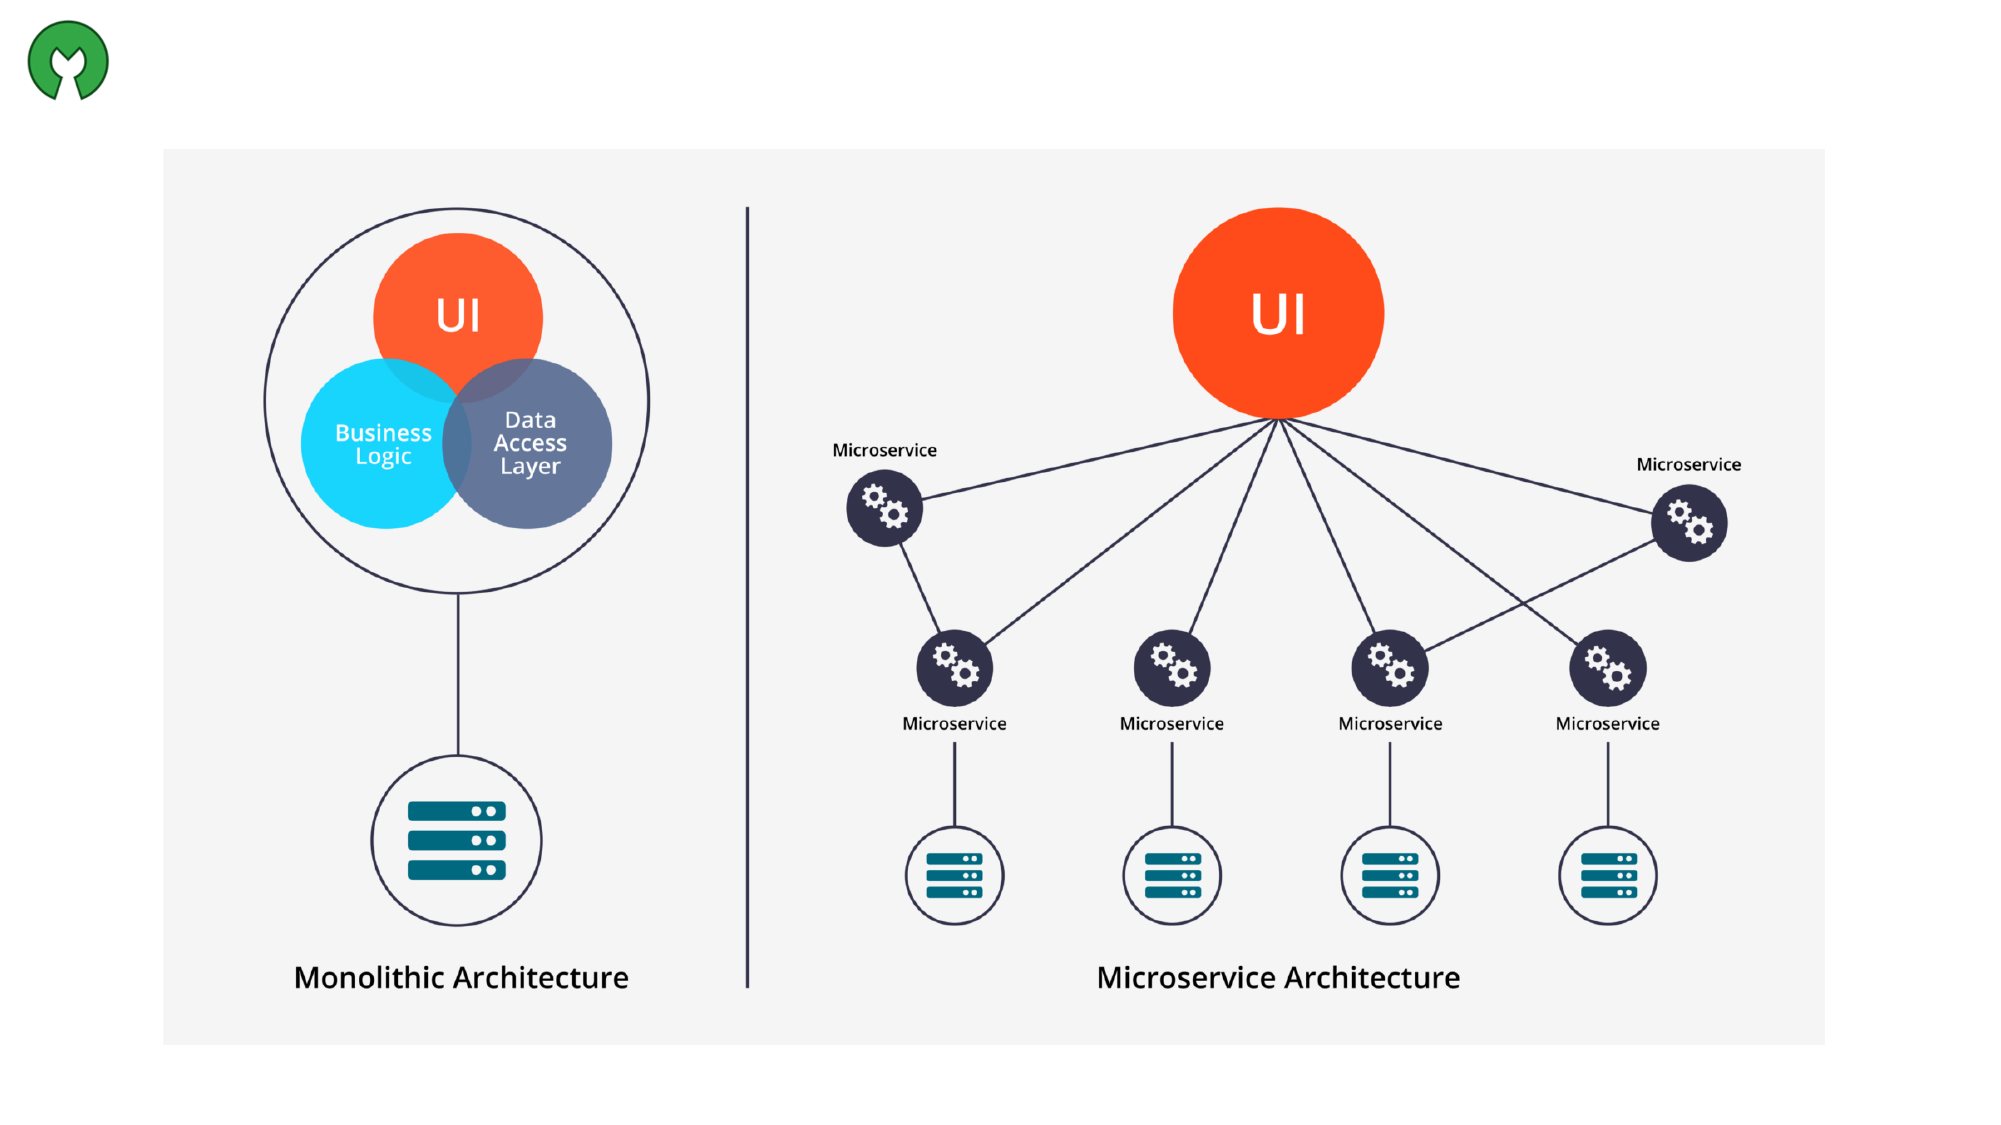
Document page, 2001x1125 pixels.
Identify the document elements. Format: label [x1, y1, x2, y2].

picture [26, 17, 111, 103]
picture [162, 149, 1825, 1045]
